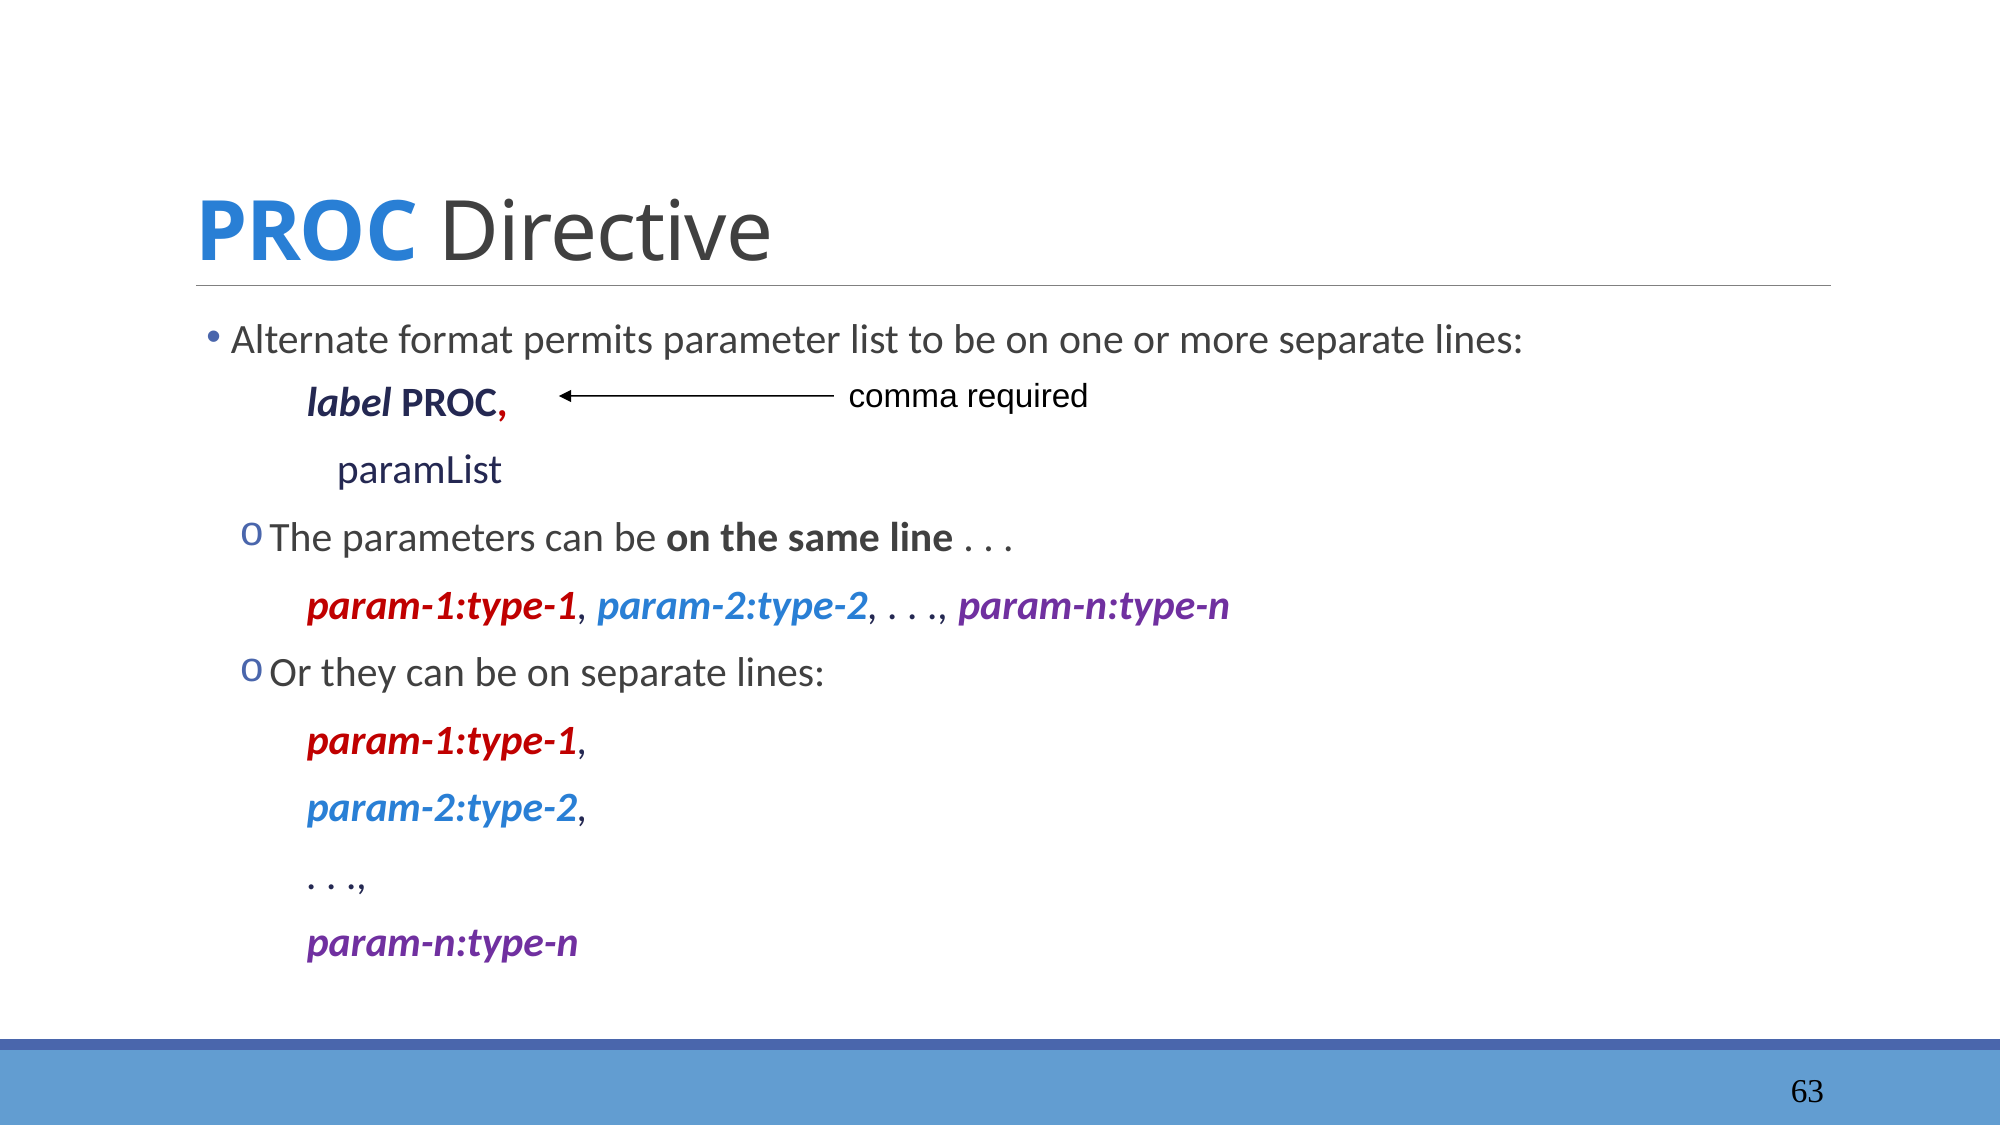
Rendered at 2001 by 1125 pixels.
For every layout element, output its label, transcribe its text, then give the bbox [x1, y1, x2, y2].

text_box [558, 389, 833, 403]
list Alternate format permits parameter list to be on one or more separate lines: label PROC, paramList The parameters can be on the same line . . . param-1:type-1, param-2:type-2, . . ., param-n:type-n Or they can be on separate lines: param-1:type-1, param-2:type-2, . . ., param-n:type-n [206, 298, 1834, 1026]
slide_number 64 [1624, 1059, 1840, 1120]
title PROC Directive [180, 47, 1830, 285]
text_box comma required [833, 353, 1222, 434]
